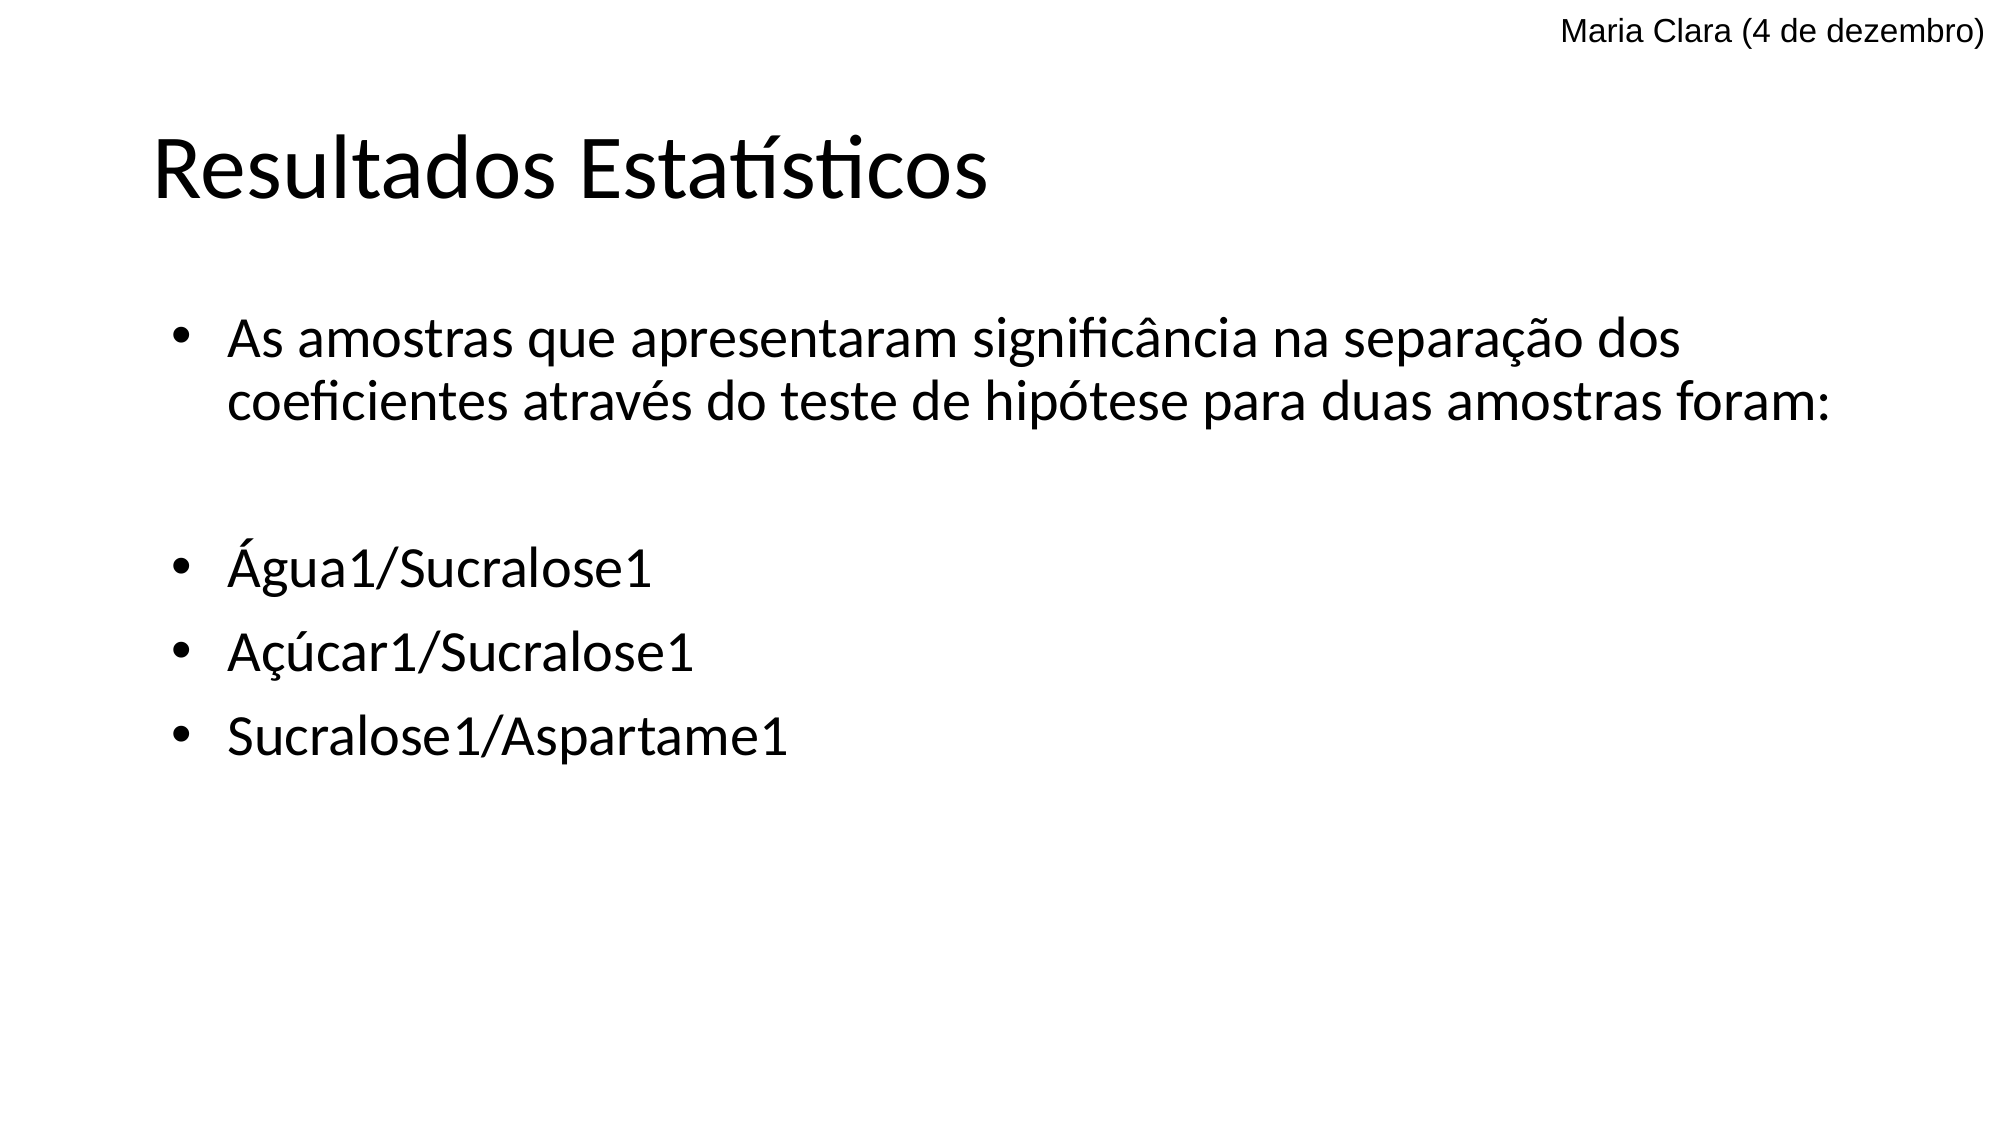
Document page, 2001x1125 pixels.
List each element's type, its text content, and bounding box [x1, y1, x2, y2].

list As amostras que apresentaram significância na separação dos coeficientes através do teste de hipótese para duas amostras foram: Água1/Sucralose1 Açúcar1/Sucralose1 Sucralose1/Aspartame1 [137, 299, 1863, 1014]
title Resultados Estatísticos [137, 59, 1863, 278]
text_box Maria Clara (4 de dezembro) [1545, 6, 2000, 70]
